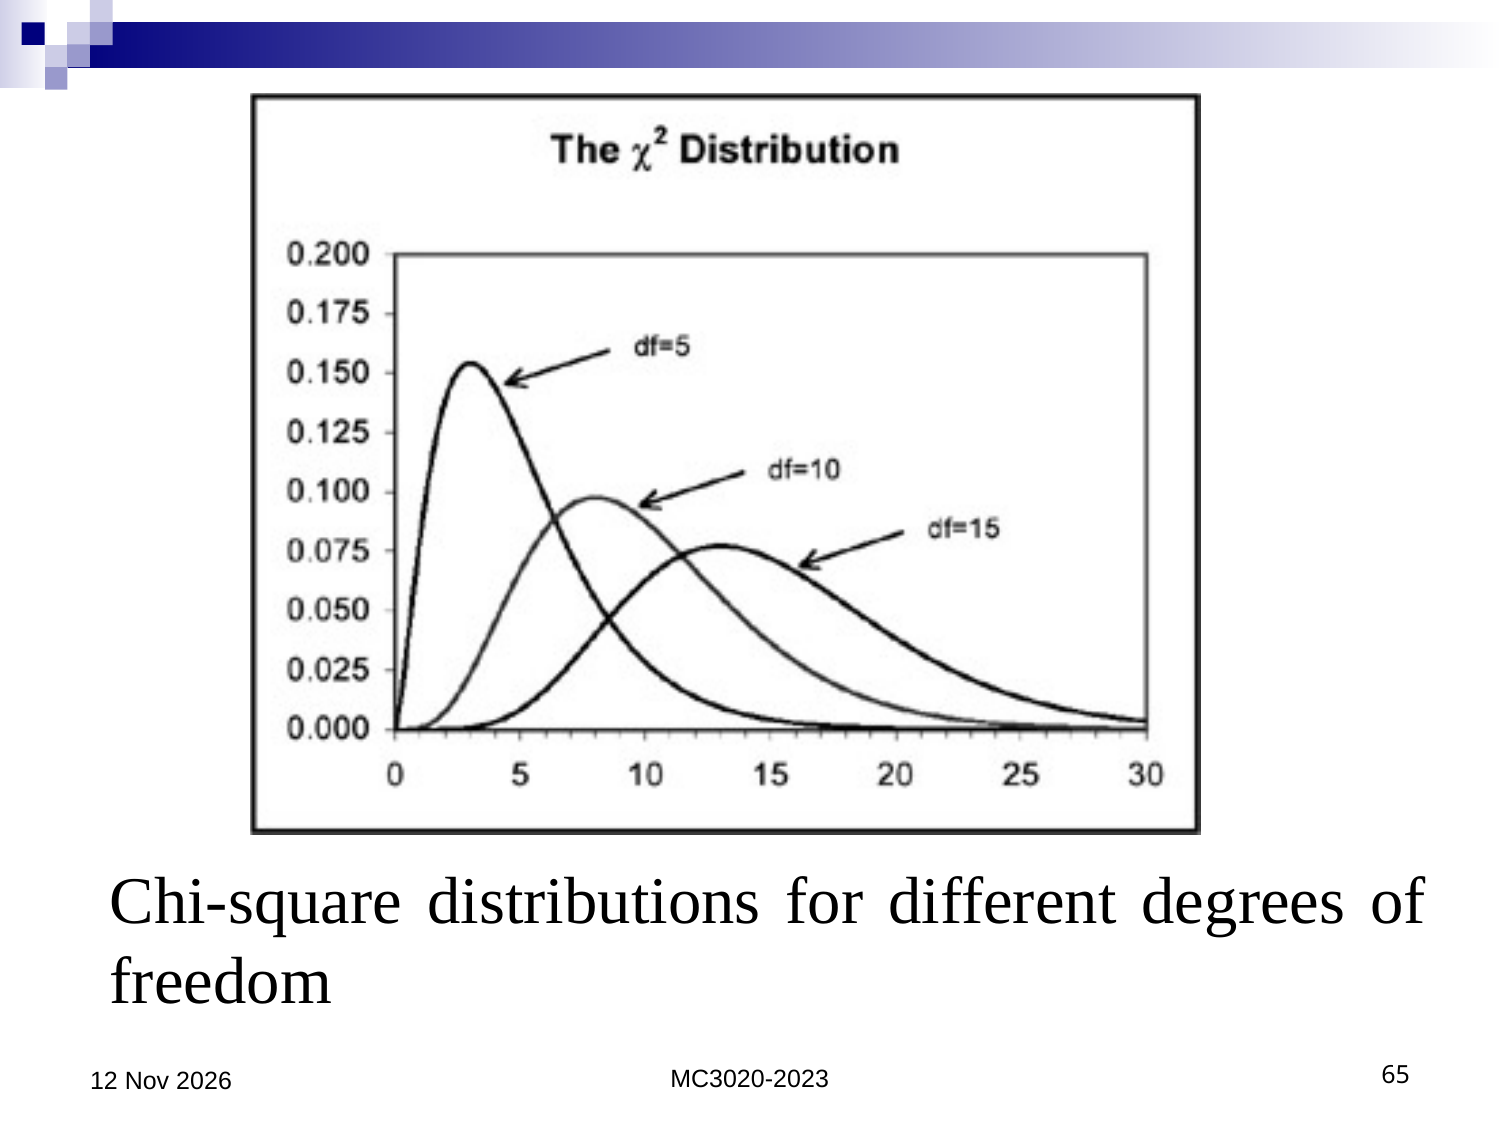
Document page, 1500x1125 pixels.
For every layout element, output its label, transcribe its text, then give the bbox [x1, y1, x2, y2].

text_box Chi-square distributions for different degrees of freedom [94, 849, 1444, 1025]
slide_number 65 [1074, 1025, 1425, 1100]
slide_number 26-May-23 [75, 1024, 425, 1103]
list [250, 93, 1201, 835]
footer MC3020-2023 [512, 1025, 988, 1100]
